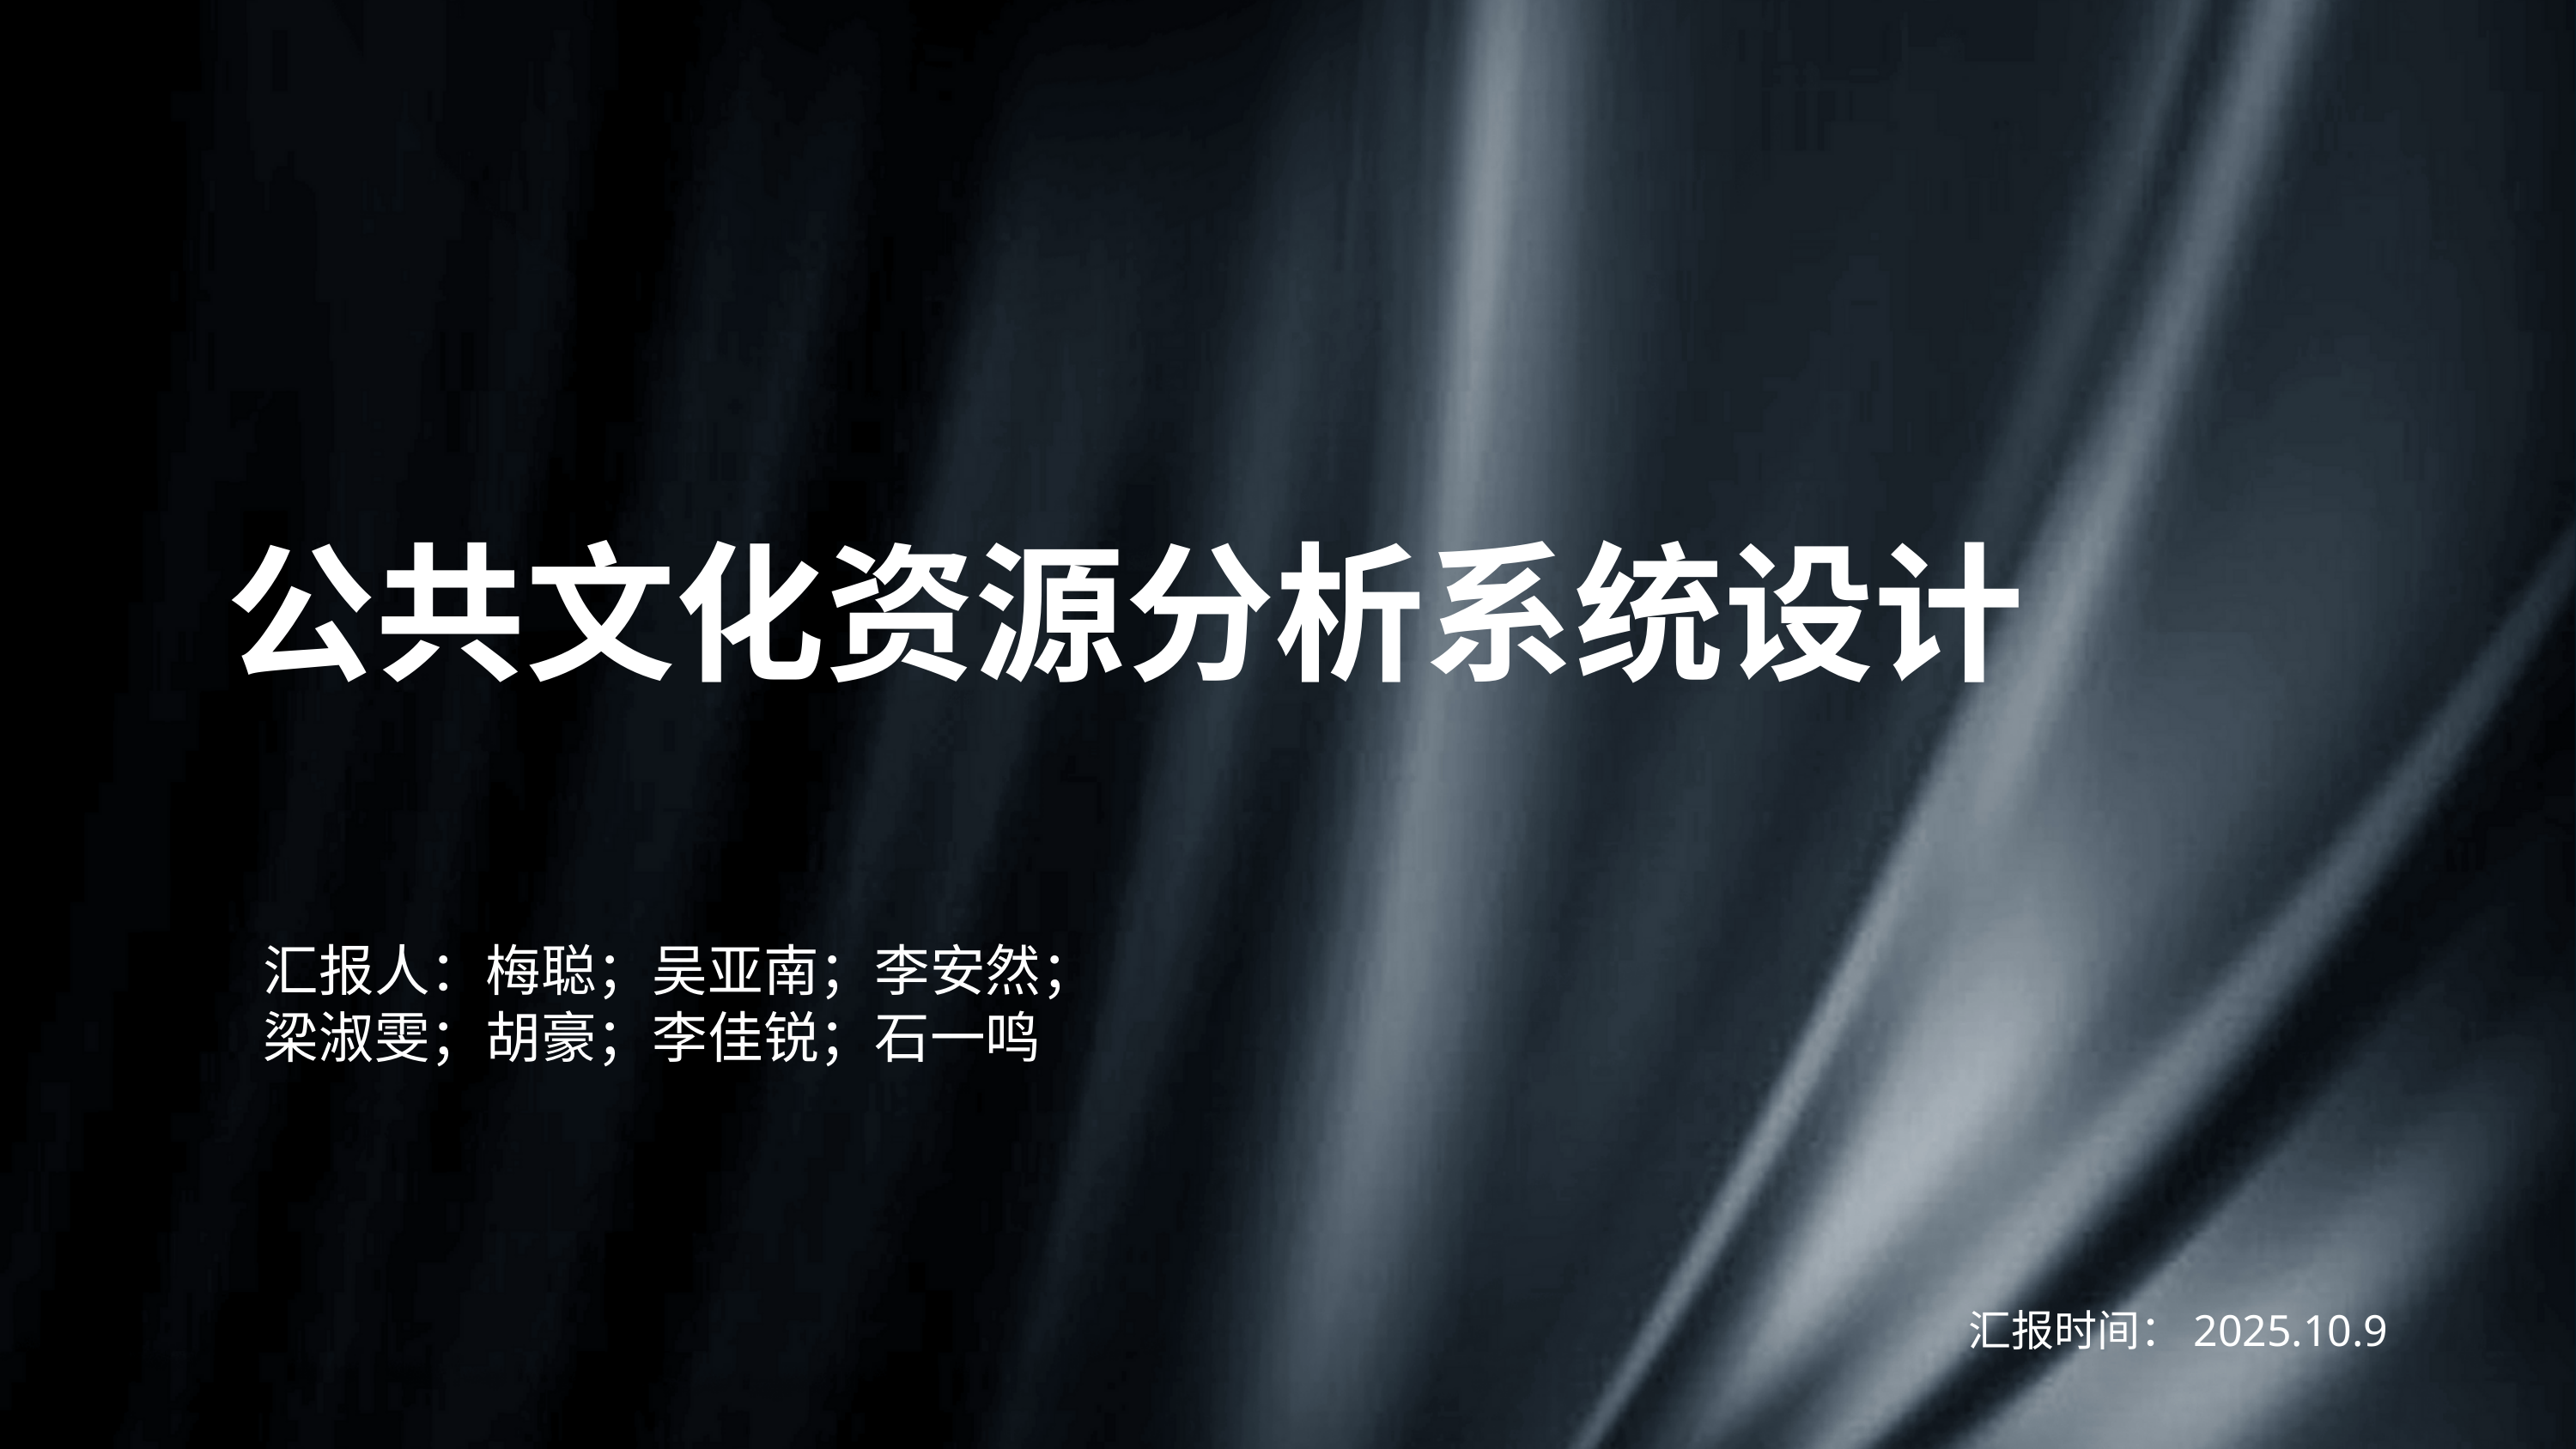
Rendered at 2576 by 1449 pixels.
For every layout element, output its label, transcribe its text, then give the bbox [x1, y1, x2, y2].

text_box 汇报人：梅聪；吴亚南；李安然；梁淑雯；胡豪；李佳锐；石一鸣 [263, 936, 1102, 1136]
text_box [0, 0, 2576, 1449]
text_box 公共文化资源分析系统设计 [226, 518, 2071, 700]
text_box 汇报时间：2025.10.9 [1968, 1303, 2422, 1355]
